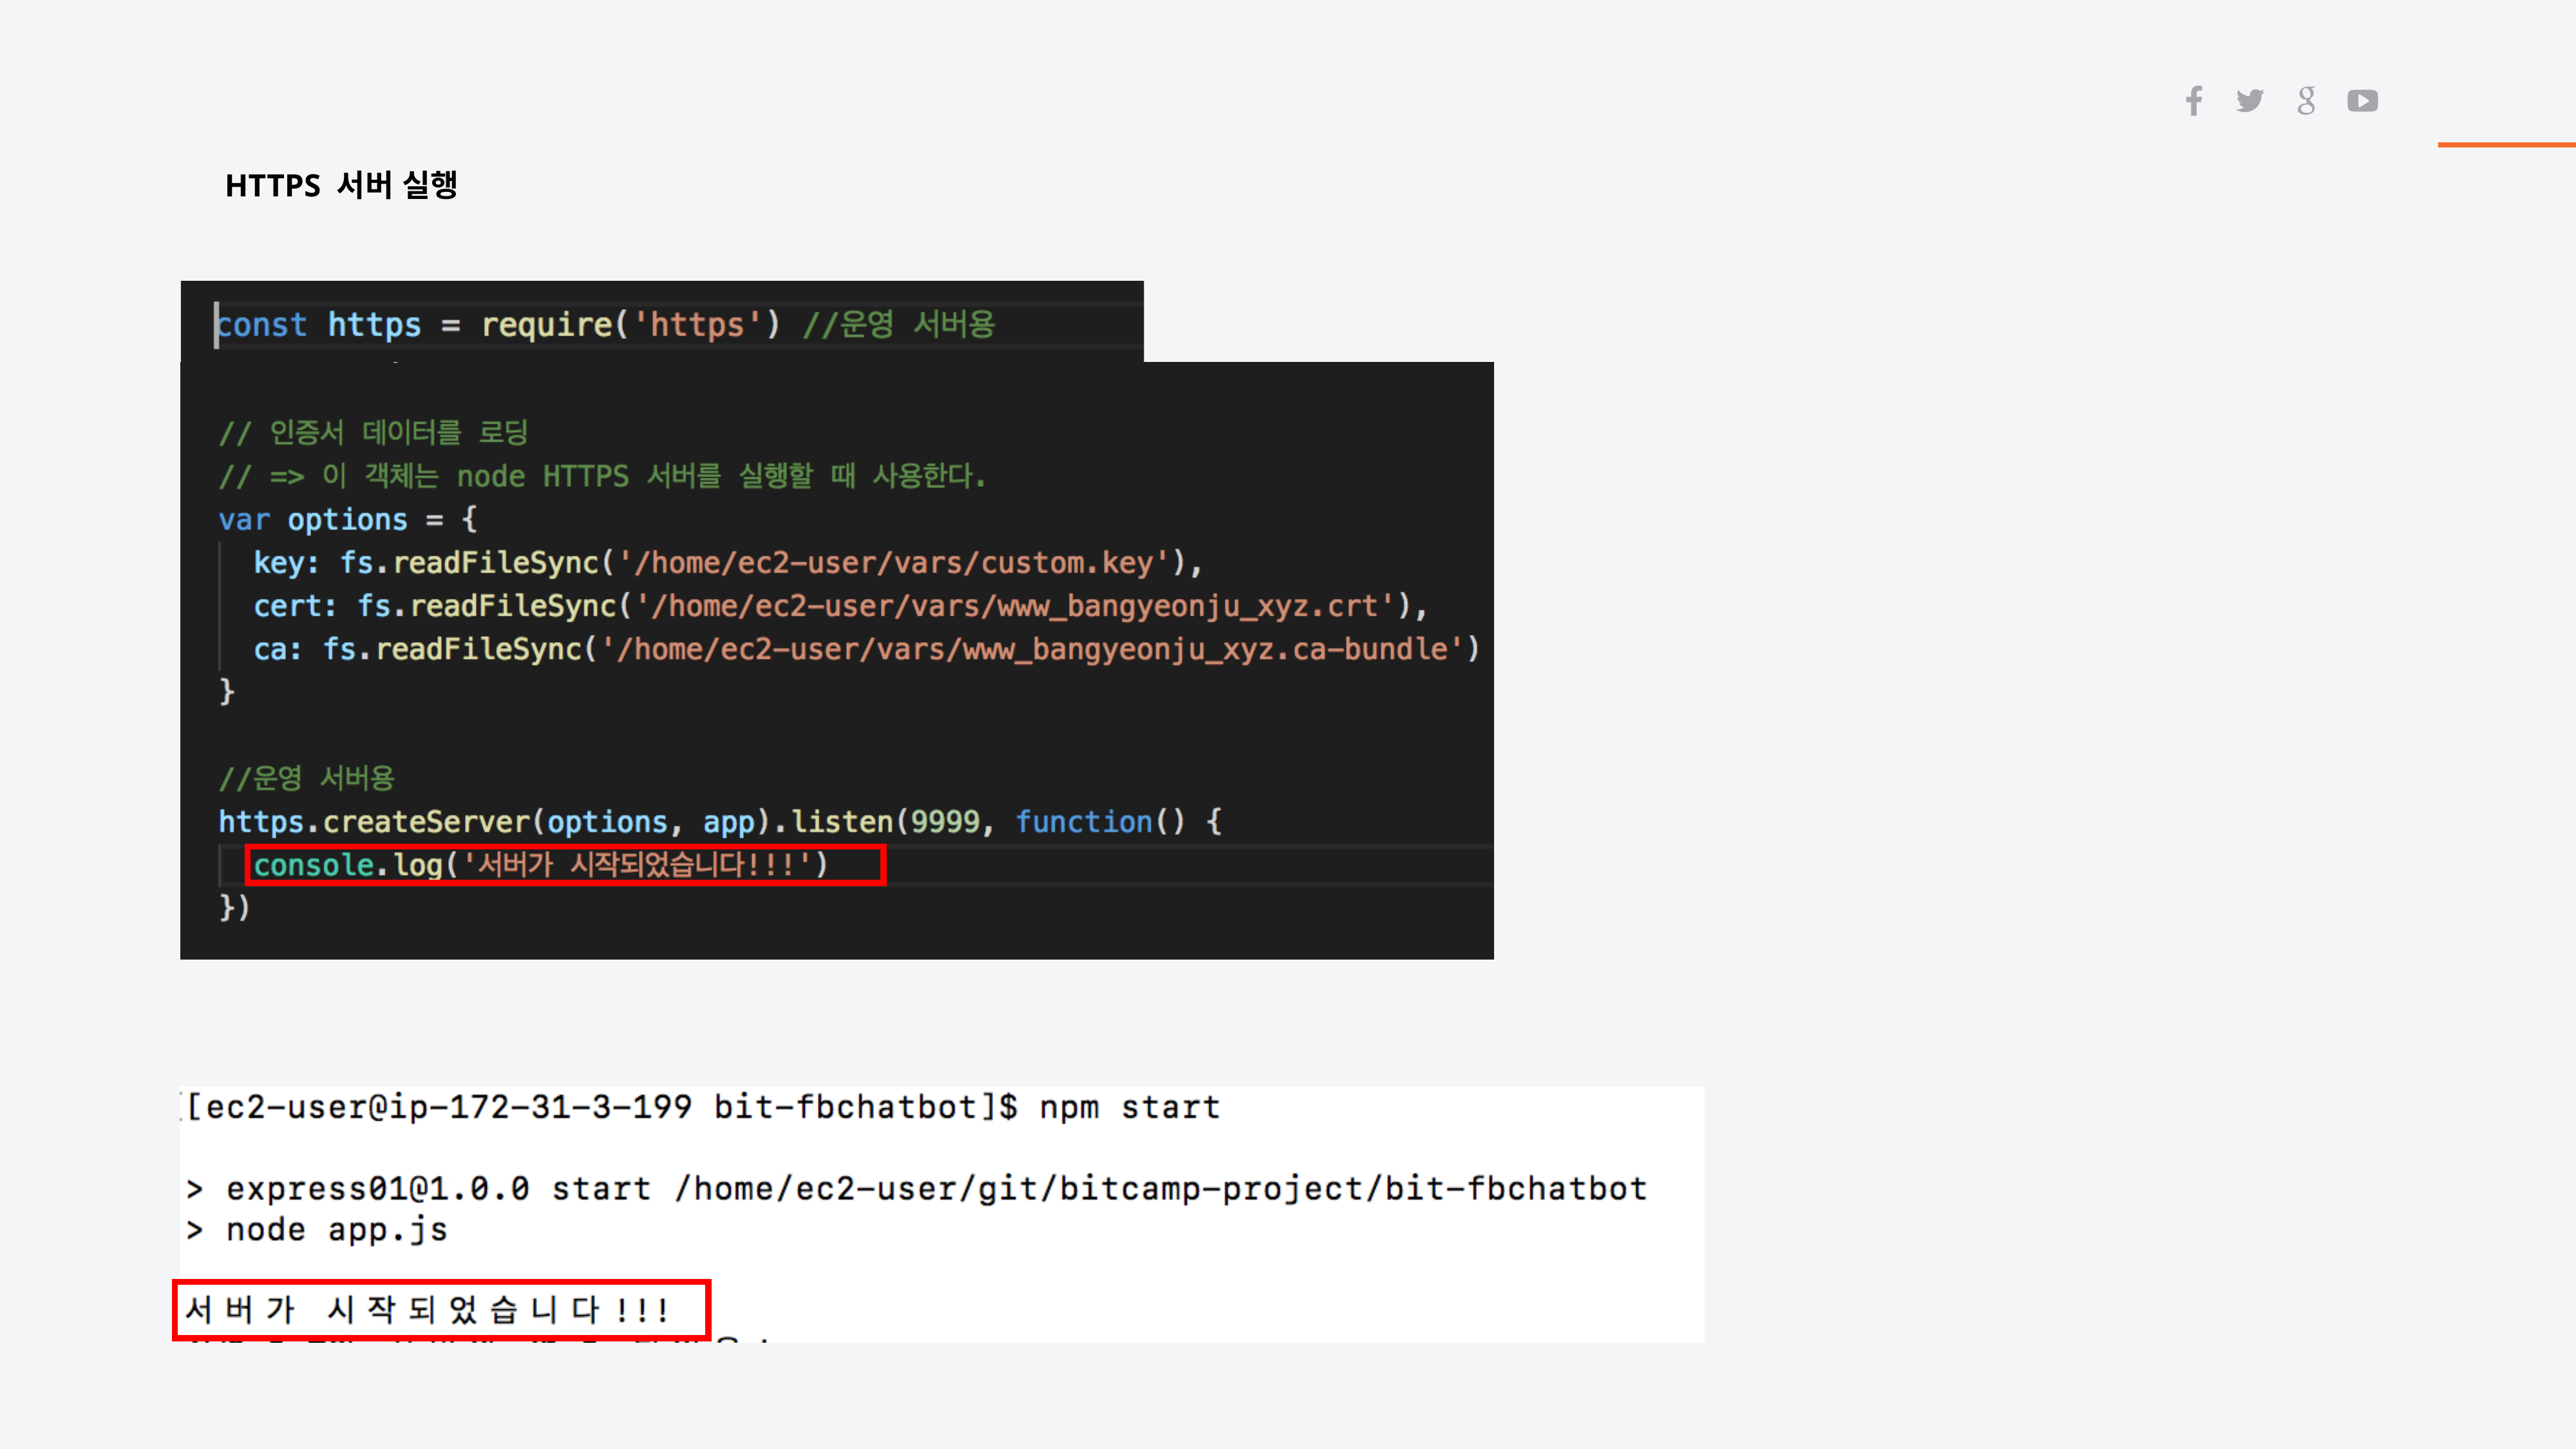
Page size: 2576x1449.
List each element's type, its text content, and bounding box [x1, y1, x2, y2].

picture [180, 1086, 1705, 1343]
text_box HTTPS 서버 실행 [220, 162, 837, 207]
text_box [180, 280, 1494, 960]
